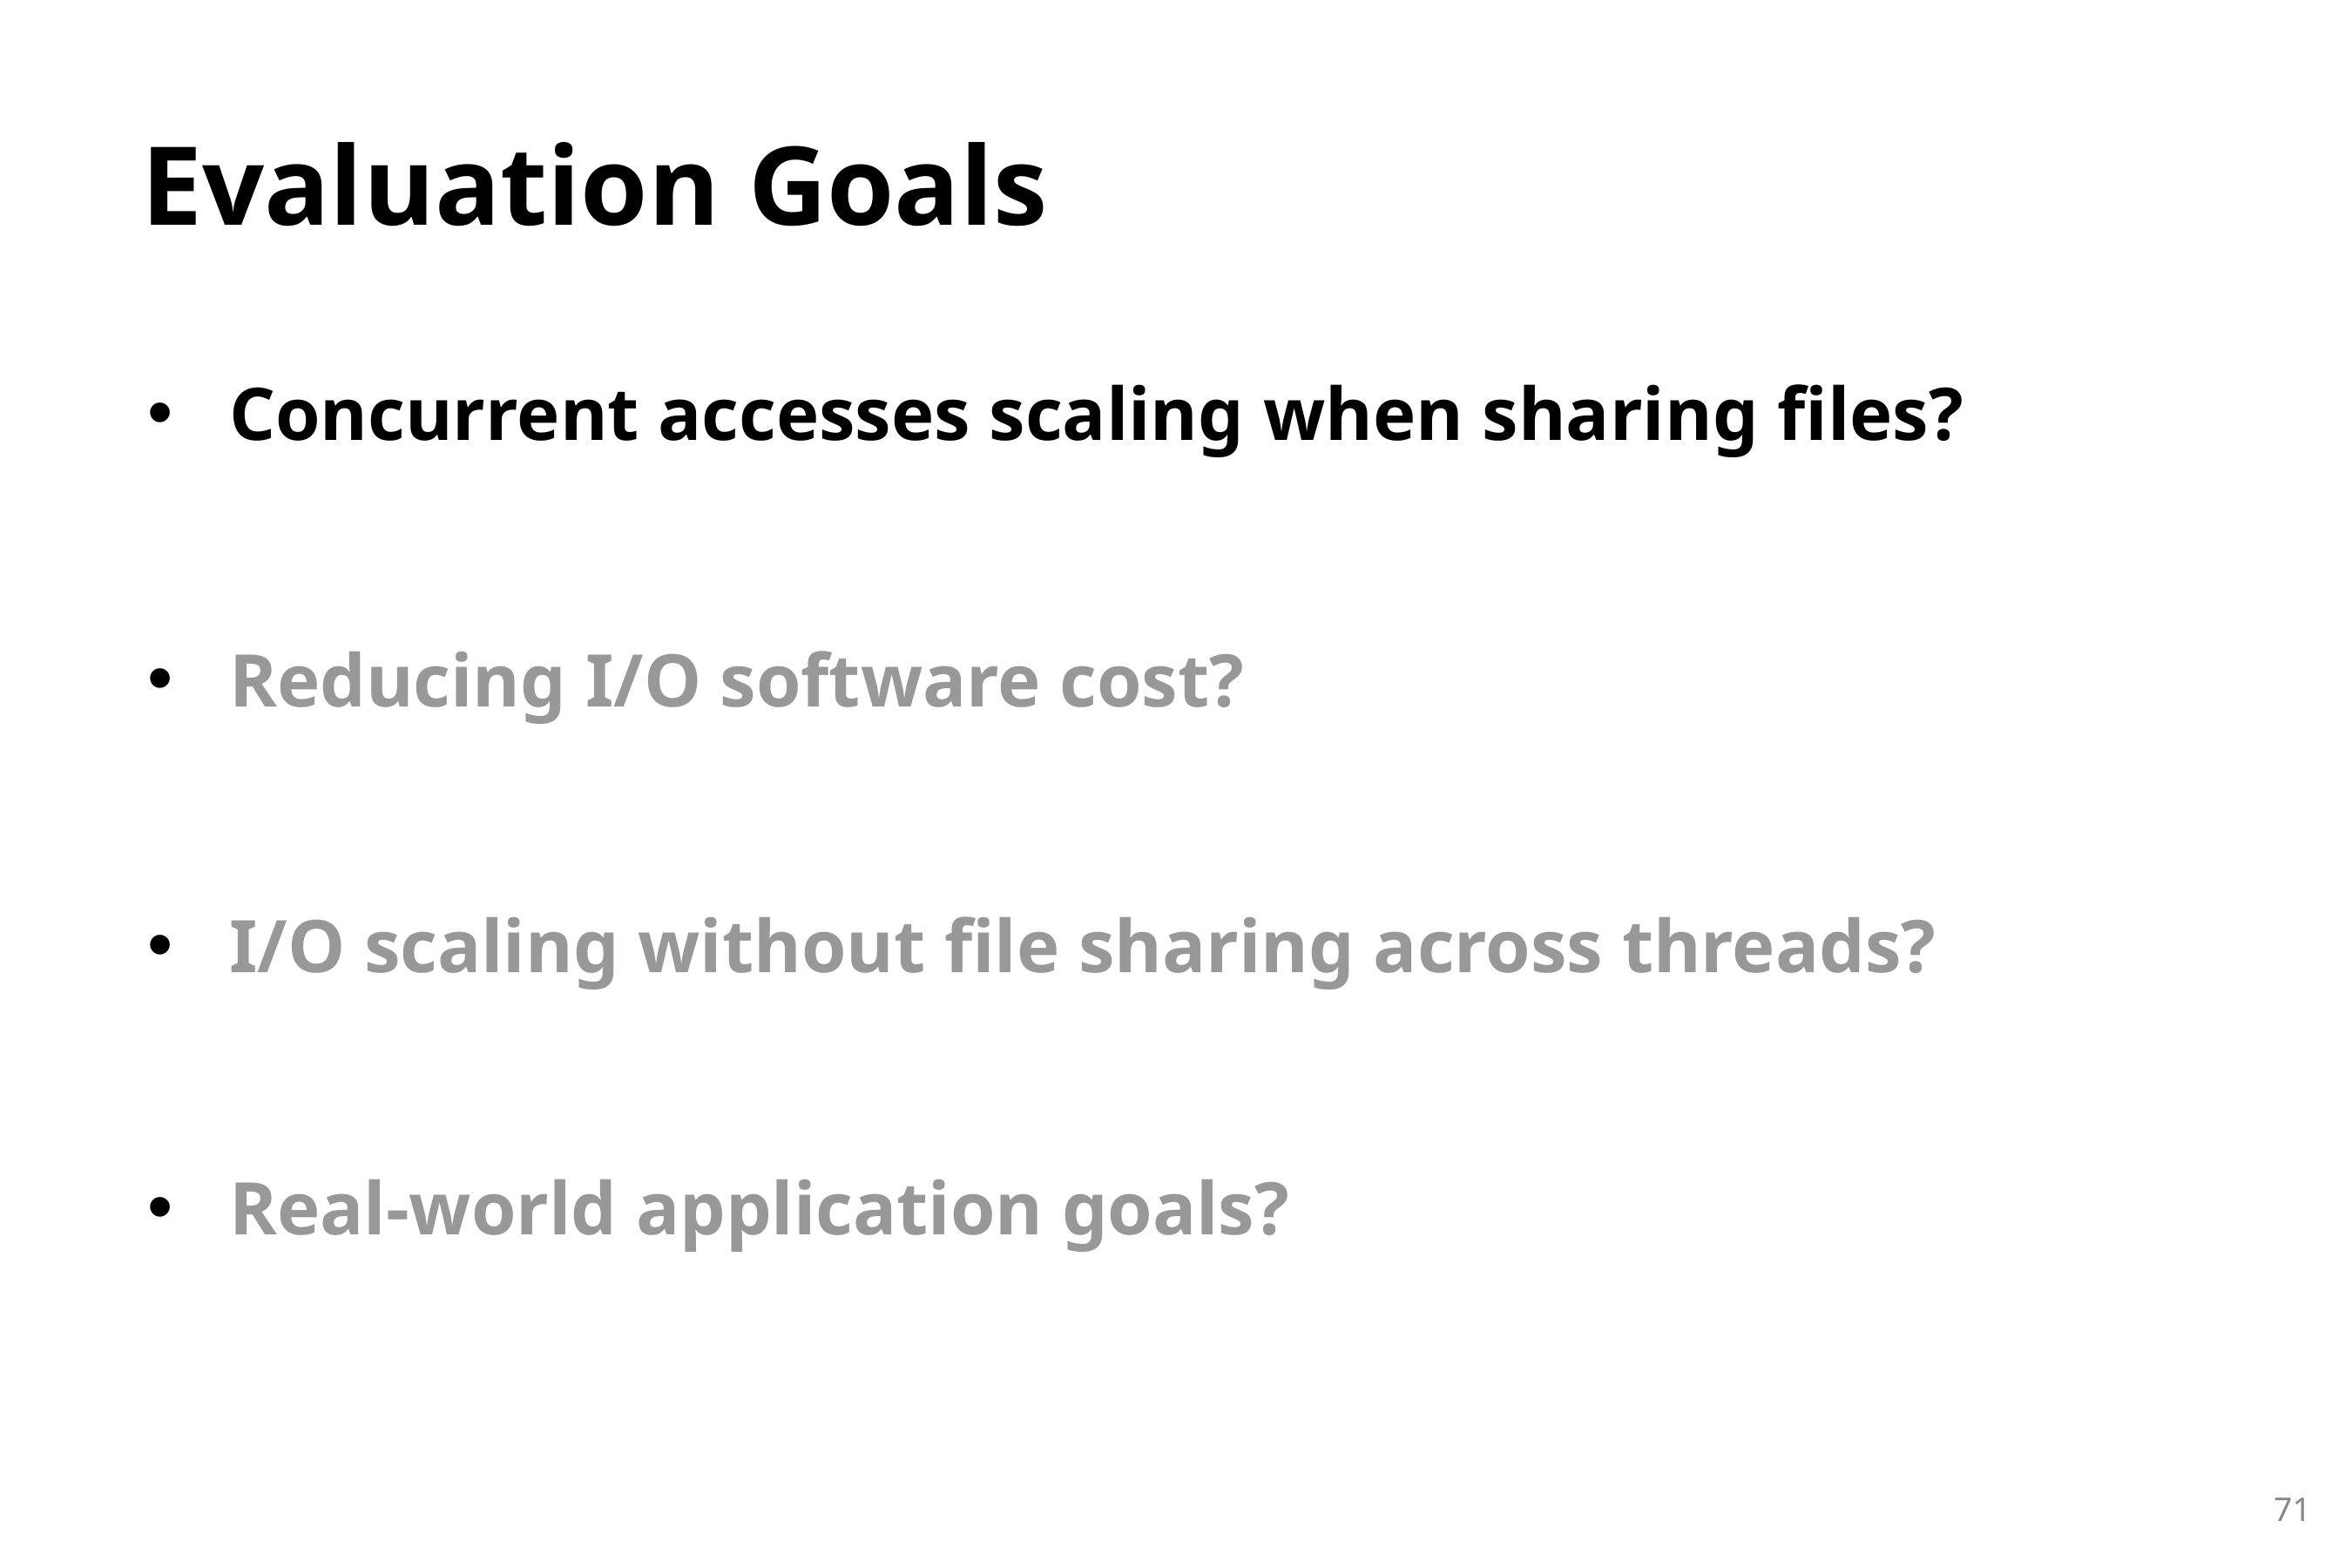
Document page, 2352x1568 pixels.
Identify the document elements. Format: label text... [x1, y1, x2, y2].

text_box I/O scaling without file sharing across threads? [134, 893, 2199, 994]
text_box Concurrent accesses scaling when sharing files? [134, 362, 2061, 462]
text_box Real-world application goals? [134, 1155, 2136, 1256]
slide_number 71 [2263, 1484, 2319, 1539]
text_box Evaluation Goals [134, 57, 2199, 223]
text_box Reducing I/O software cost? [134, 627, 2061, 728]
